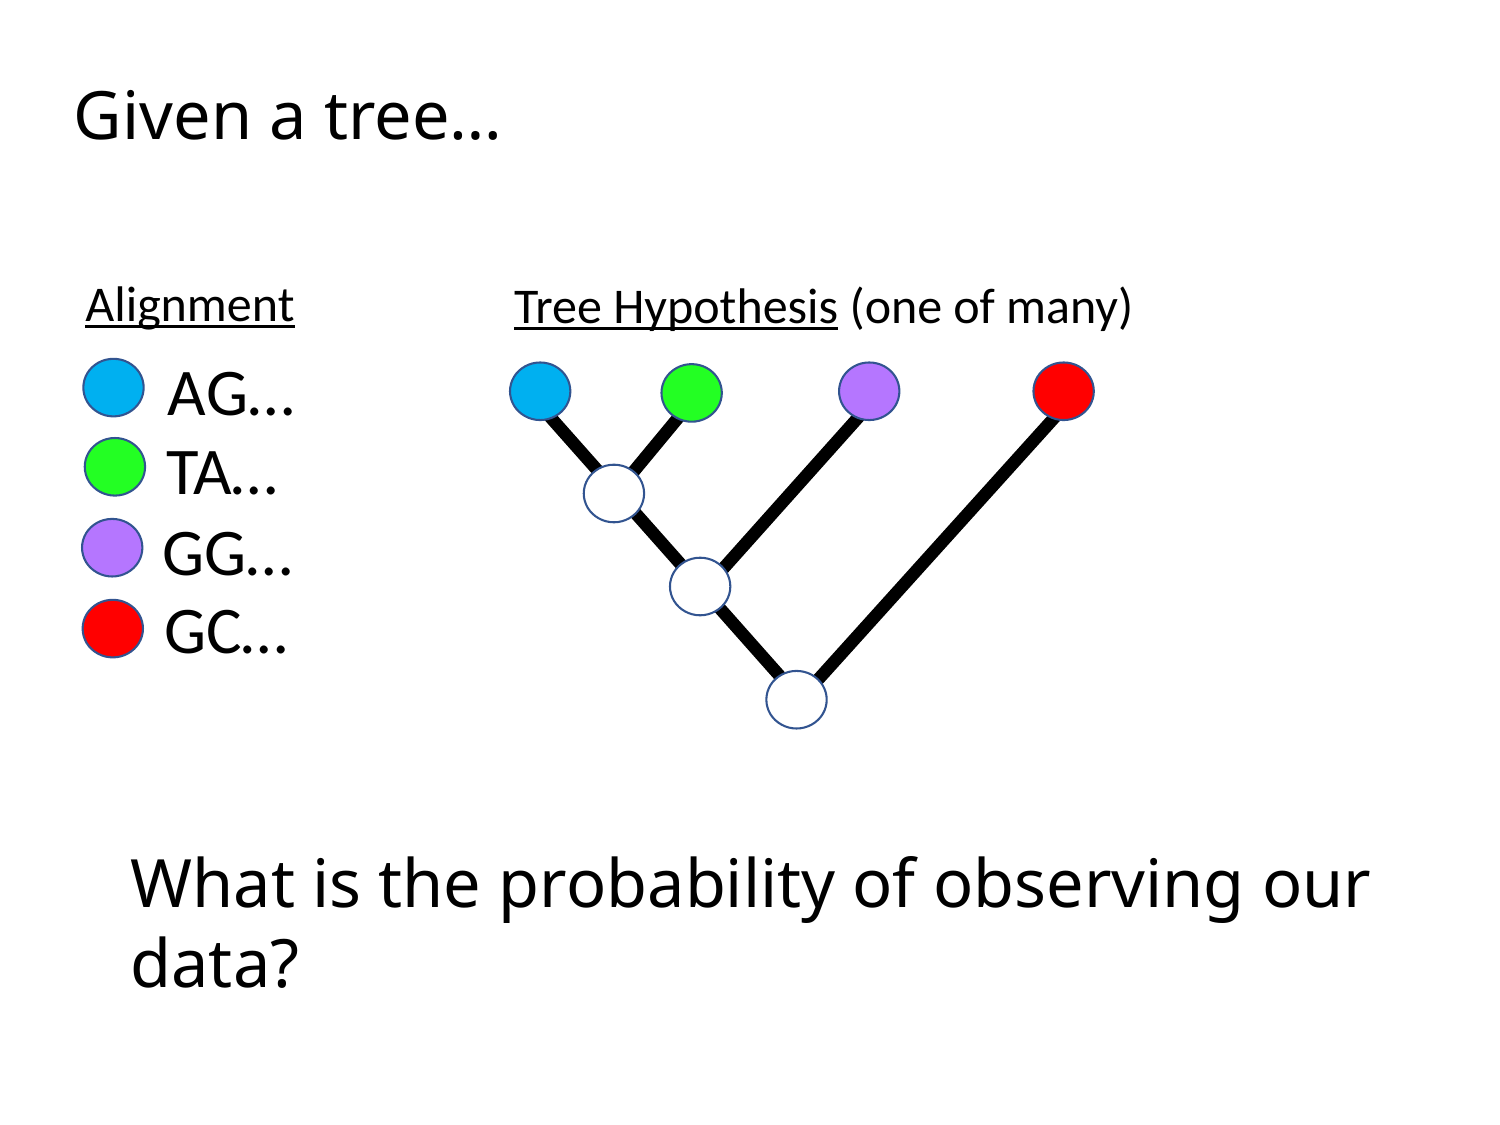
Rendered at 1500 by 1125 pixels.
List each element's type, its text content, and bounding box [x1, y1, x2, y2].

text_box [83, 436, 147, 497]
text_box AG… [153, 341, 310, 437]
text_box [539, 405, 797, 700]
text_box [660, 363, 723, 405]
text_box [1032, 361, 1095, 418]
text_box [704, 405, 797, 590]
text_box GC… [149, 579, 303, 674]
text_box [838, 361, 901, 391]
text_box TA… [151, 420, 293, 501]
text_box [797, 391, 1079, 703]
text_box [618, 405, 689, 491]
text_box [81, 598, 145, 659]
text_box [82, 357, 145, 418]
text_box GG… [148, 501, 308, 597]
text_box [80, 517, 144, 578]
text_box [765, 700, 828, 730]
text_box Tree Hypothesis (one of many) [499, 265, 1149, 341]
text_box Alignment [70, 263, 310, 339]
text_box Given a tree… [58, 65, 1450, 161]
text_box [508, 361, 572, 422]
text_box What is the probability of observing our data? [115, 833, 1396, 1009]
